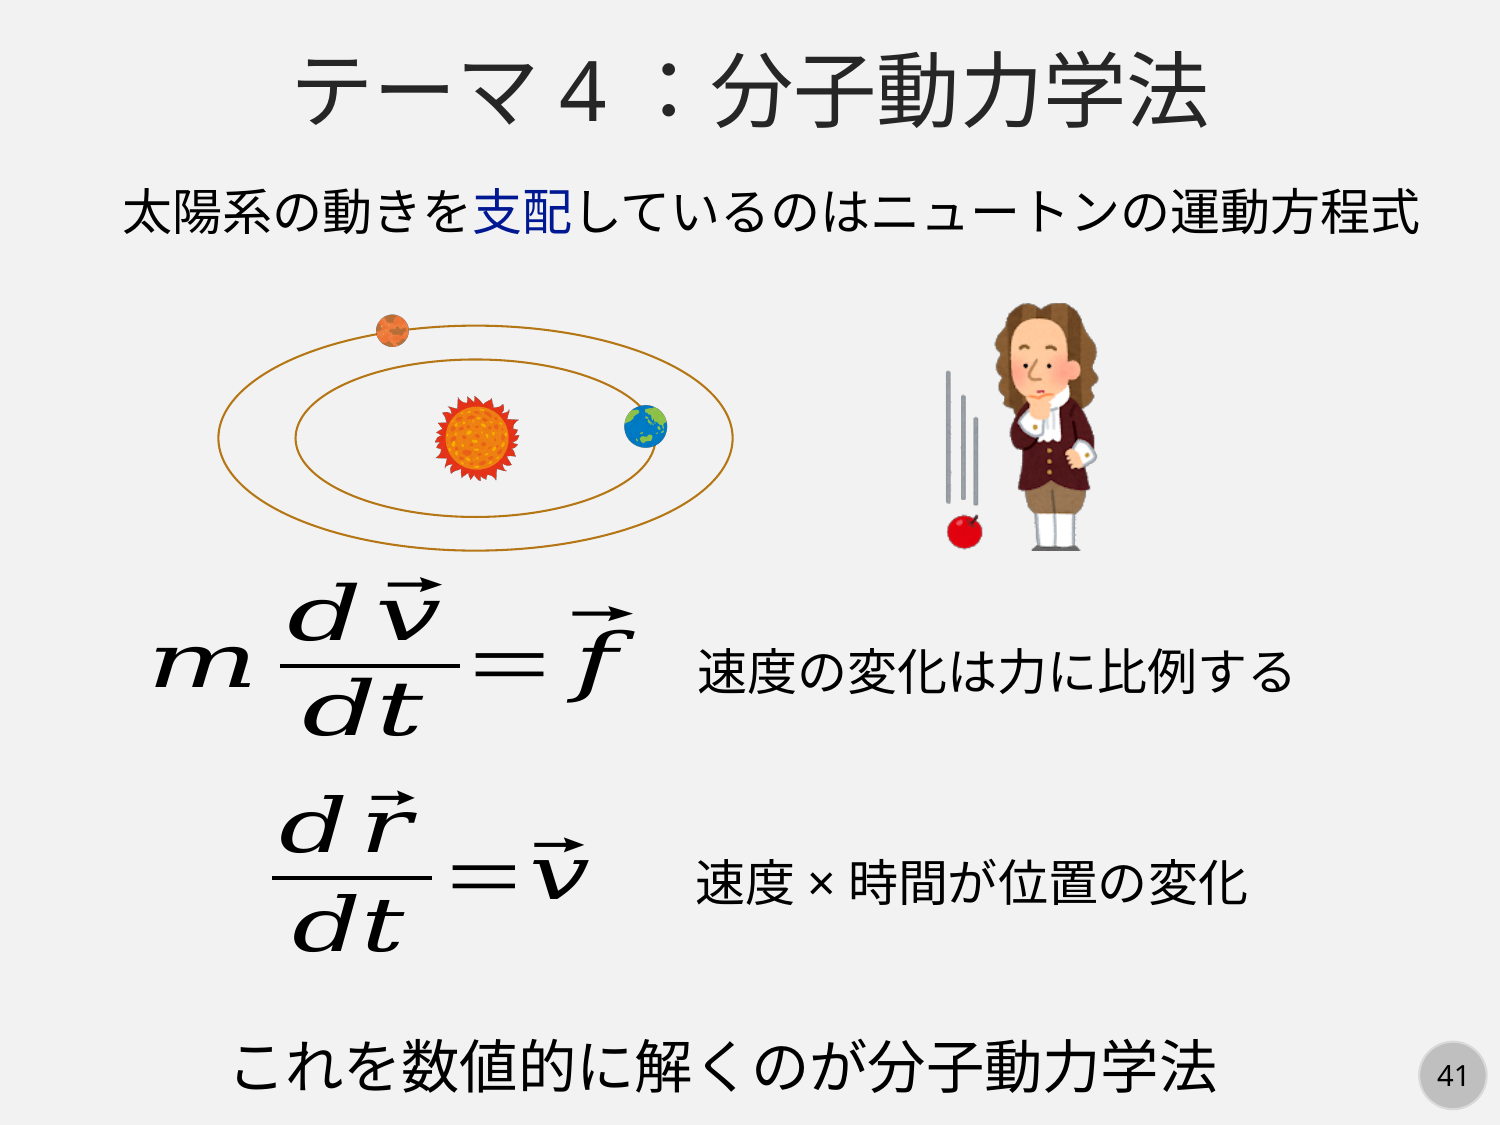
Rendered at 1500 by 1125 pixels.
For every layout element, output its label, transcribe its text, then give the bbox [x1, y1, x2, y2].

text_box 速度×時間が位置の変化 [680, 843, 1264, 919]
text_box これを数値的に解くのが分子動力学法 [212, 1023, 1233, 1108]
list テーマ4：分子動力学法 [0, 31, 1500, 155]
text_box 太陽系の動きを支配しているのはニュートンの運動方程式 [107, 172, 1436, 248]
picture [891, 302, 1140, 551]
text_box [218, 314, 733, 551]
text_box 速度の変化は力に比例する [682, 633, 1312, 709]
